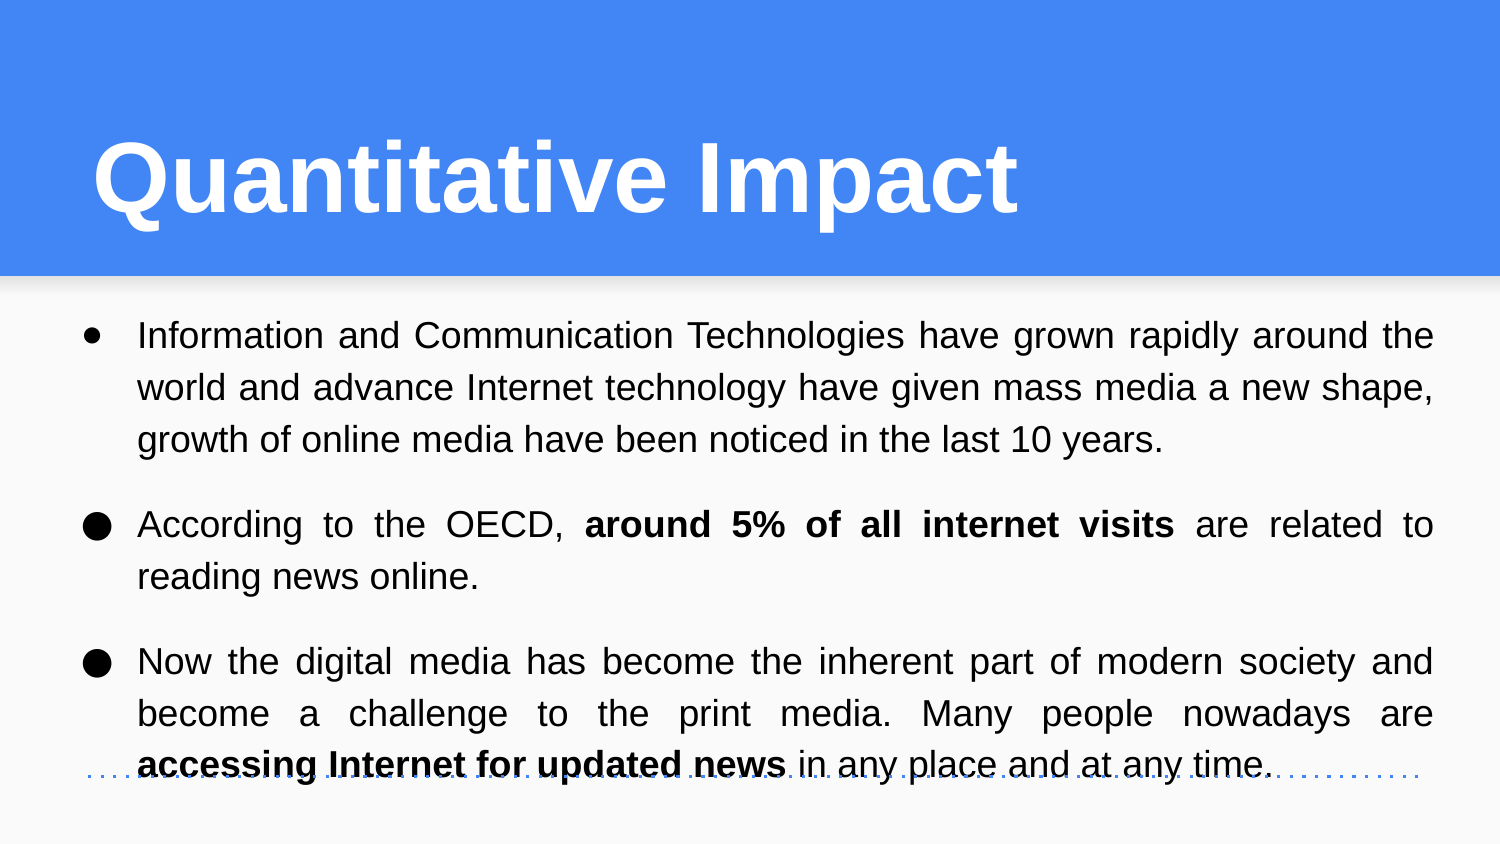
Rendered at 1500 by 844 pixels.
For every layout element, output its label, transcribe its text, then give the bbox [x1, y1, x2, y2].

title Quantitative Impact [77, 121, 1427, 248]
list Information and Communication Technologies have grown rapidly around the world and advance Internet technology have given mass media a new shape, growth of online media have been noticed in the last 10 years. According to the OECD, around 5% of all internet visits are related to reading news online. Now the digital media has become the inherent part of modern society and become a challenge to the print media. Many people nowadays are accessing Internet for updated news in any place and at any time. [47, 289, 1450, 735]
